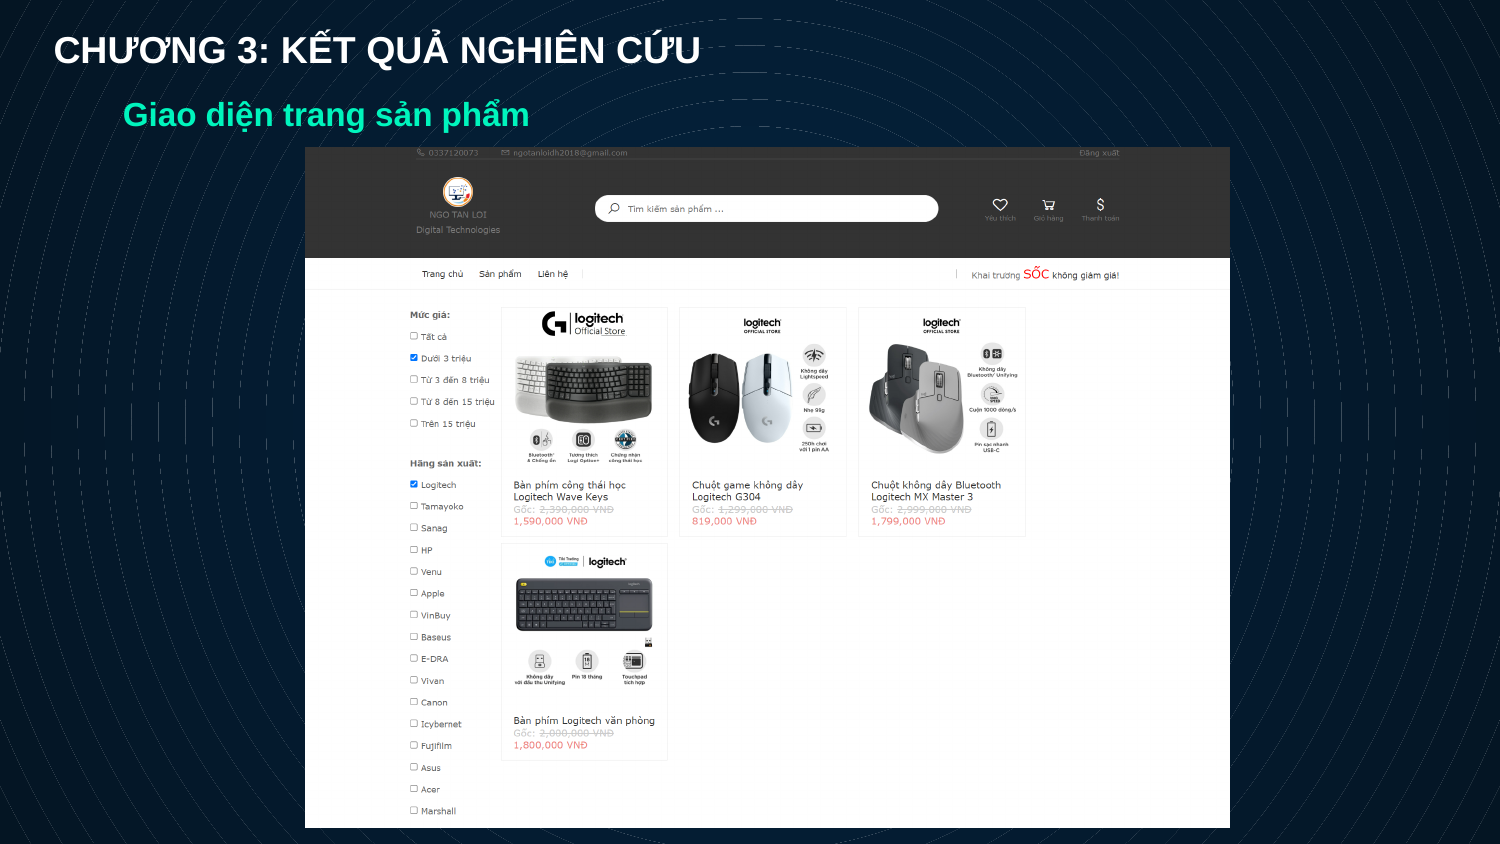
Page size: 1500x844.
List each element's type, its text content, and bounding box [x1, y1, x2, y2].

text_box CHƯƠNG 3: KẾT QUẢ NGHIÊN CỨU [38, 18, 717, 78]
picture [304, 147, 1231, 828]
text_box Giao diện trang sản phẩm [108, 85, 546, 140]
